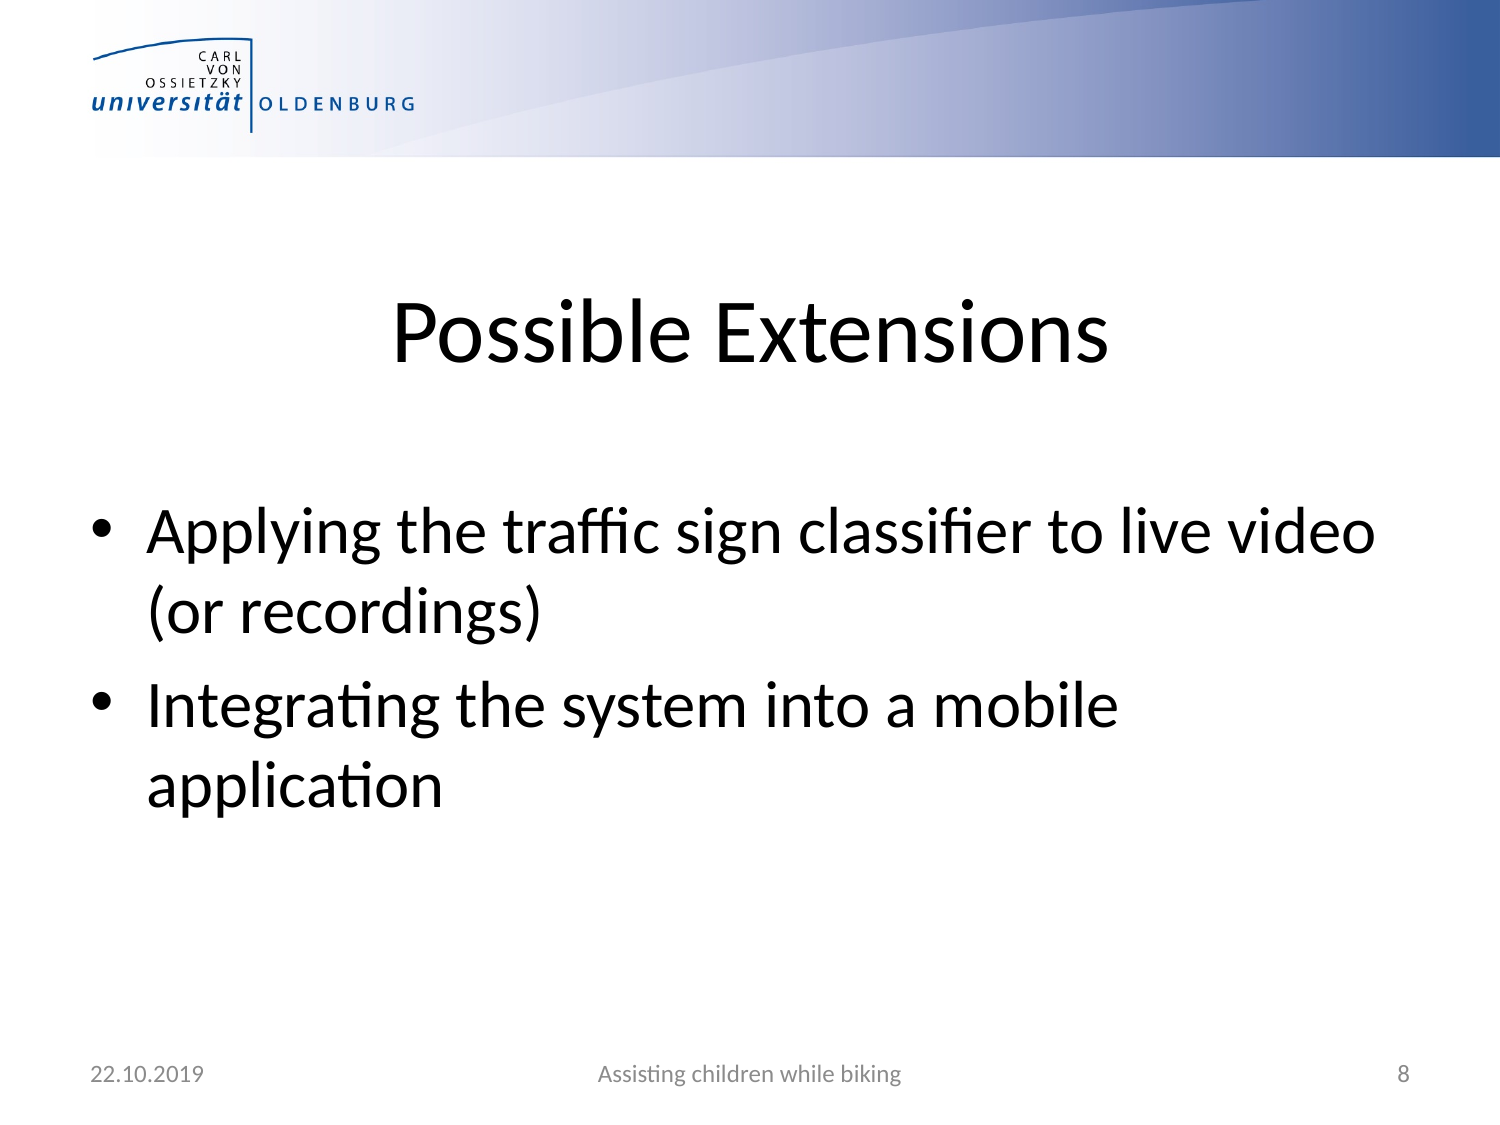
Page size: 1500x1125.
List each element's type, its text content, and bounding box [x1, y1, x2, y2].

picture [0, 0, 1500, 1125]
list Applying the traffic sign classifier to live video (or recordings) Integrating the system into a mobile application [75, 479, 1425, 1005]
slide_number 8 [1074, 1042, 1425, 1103]
title Possible Extensions [76, 231, 1427, 420]
footer Assisting children while biking [512, 1042, 988, 1103]
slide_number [75, 1042, 425, 1103]
